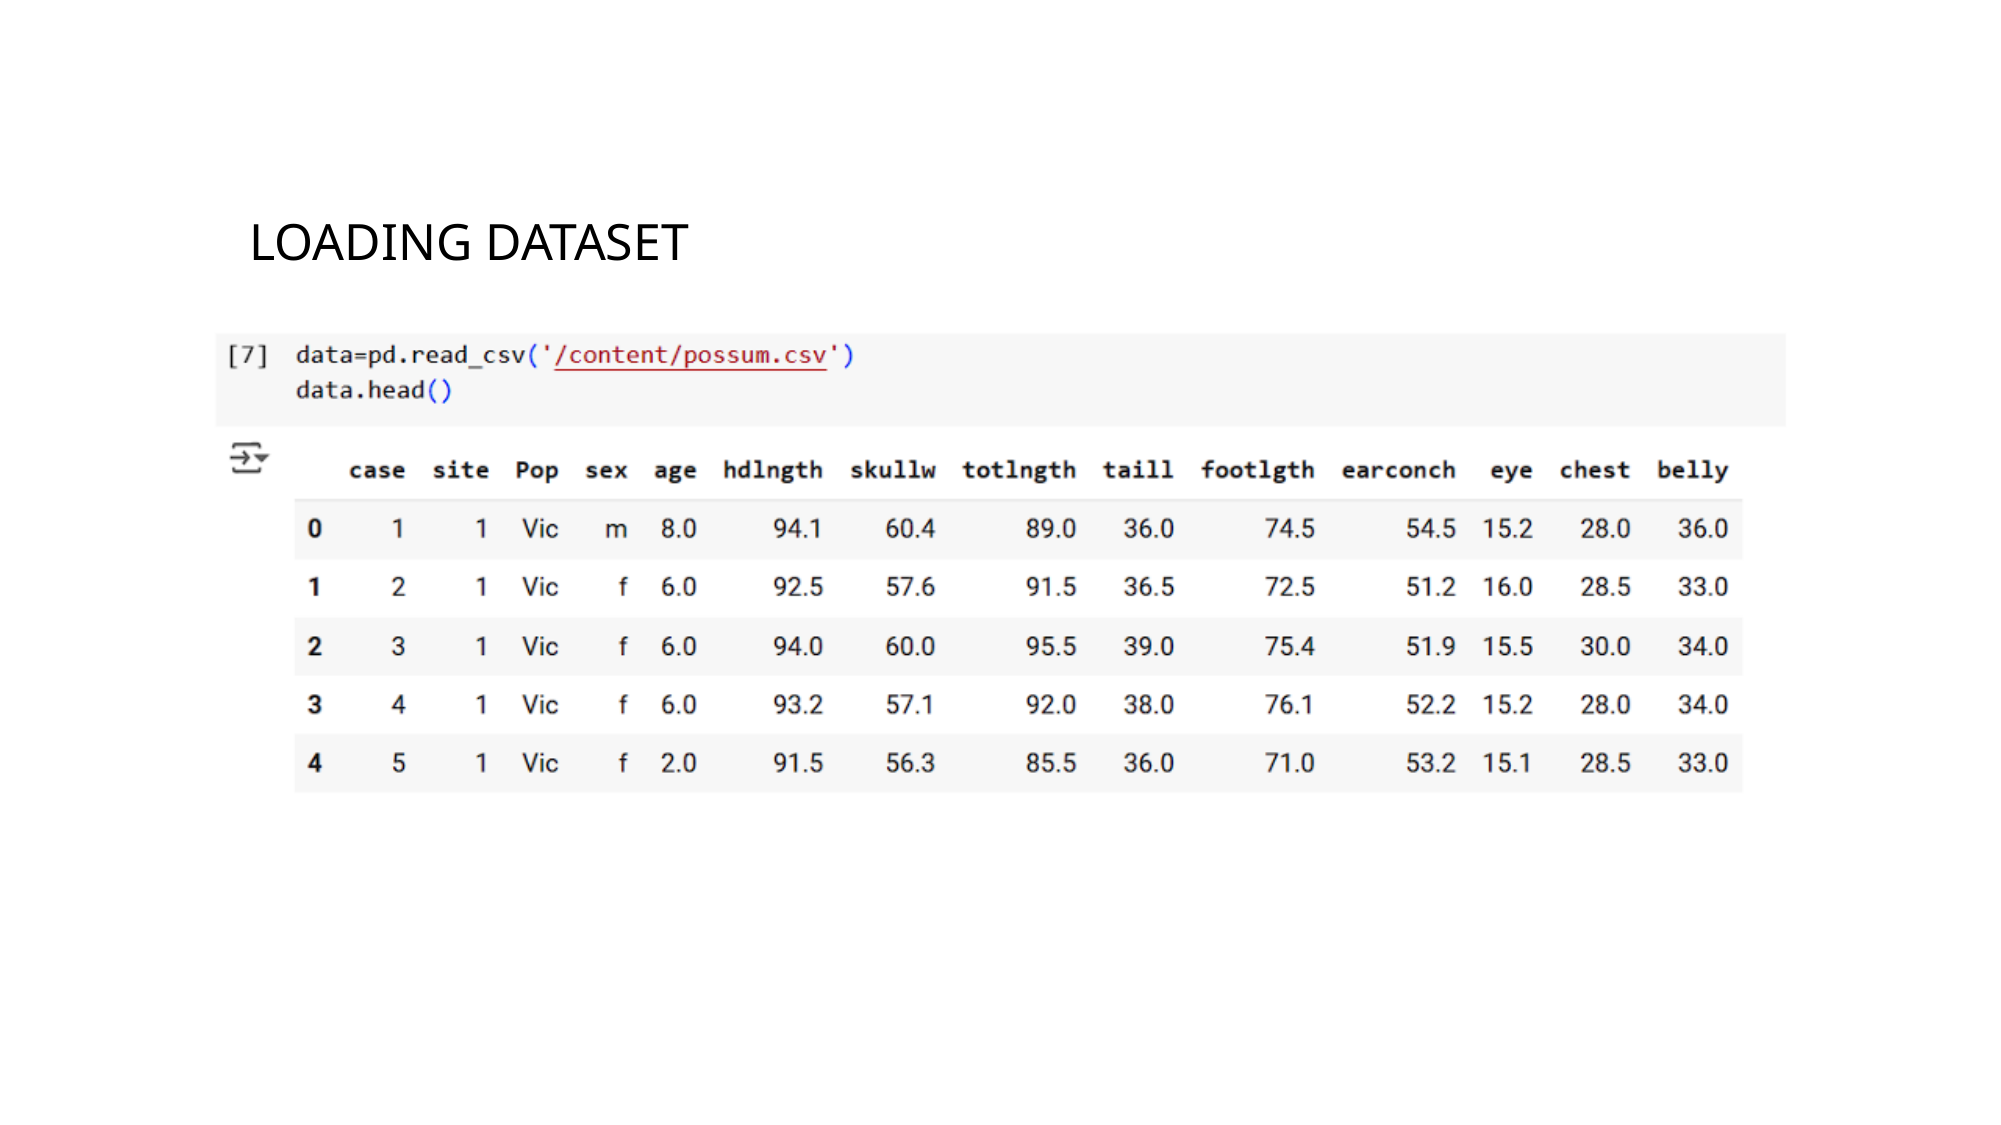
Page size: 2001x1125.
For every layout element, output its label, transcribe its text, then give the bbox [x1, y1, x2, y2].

picture [191, 324, 1808, 801]
text_box LOADING DATASET [234, 203, 1045, 278]
